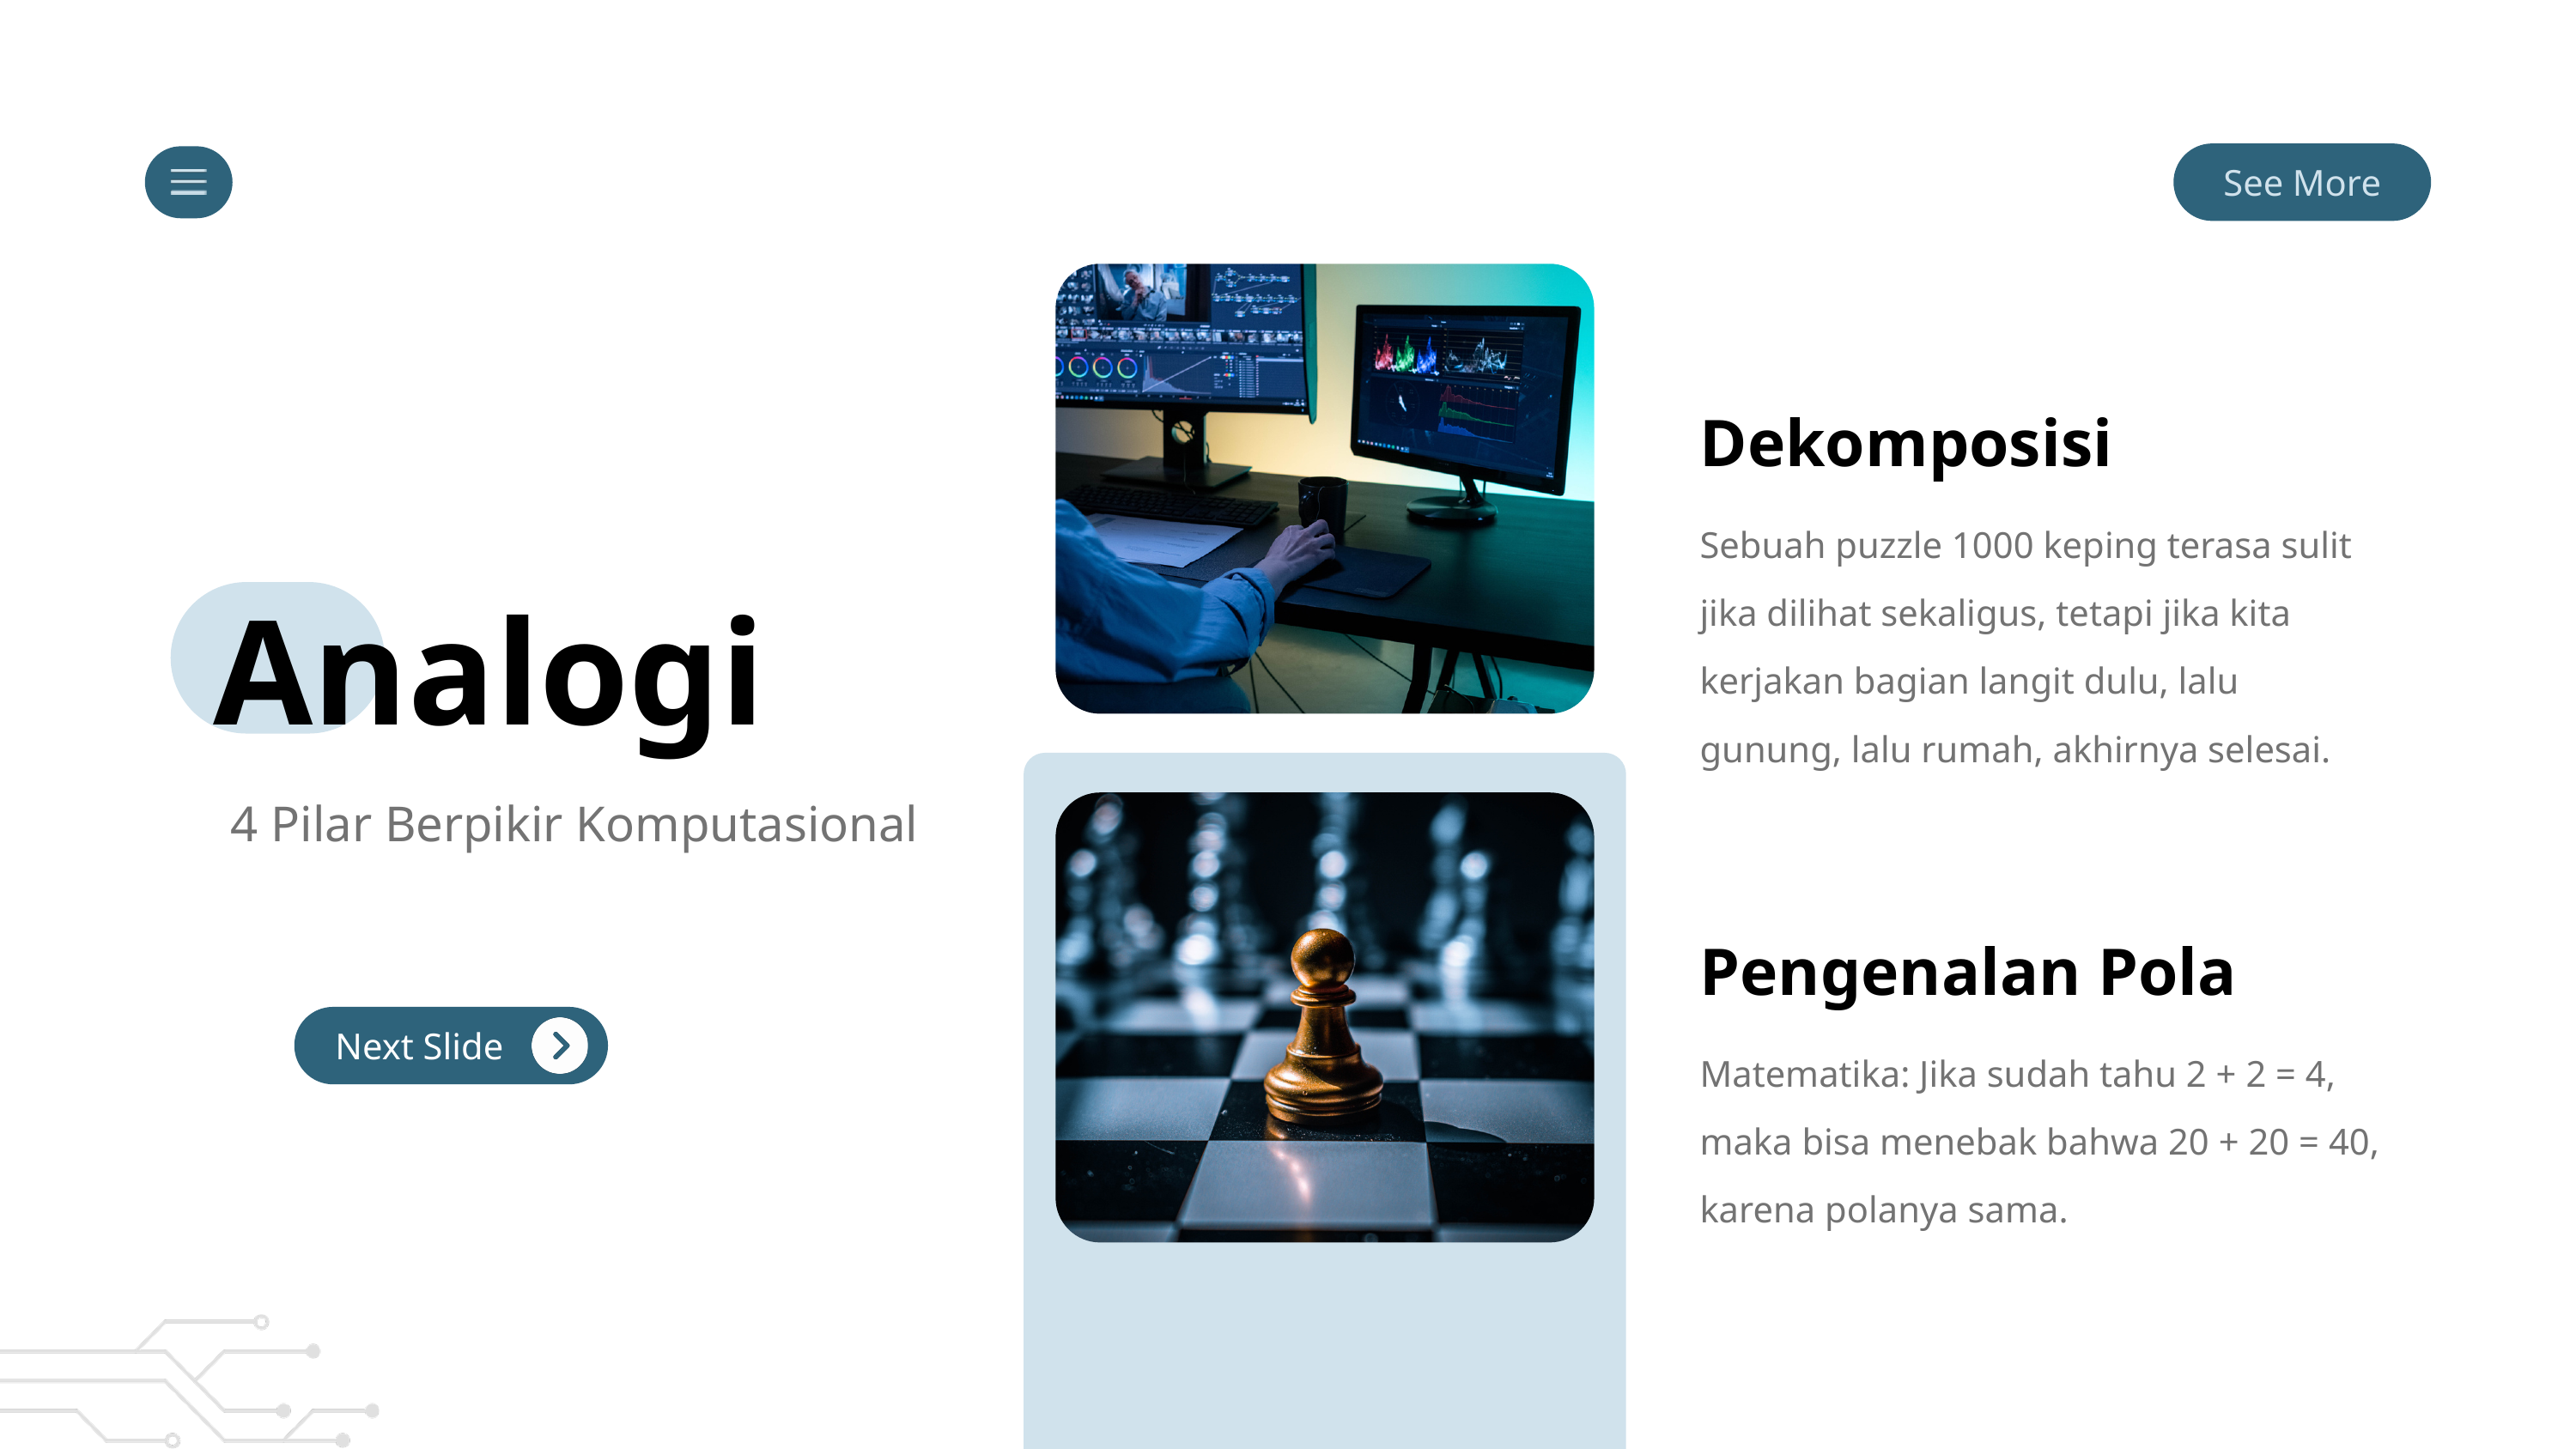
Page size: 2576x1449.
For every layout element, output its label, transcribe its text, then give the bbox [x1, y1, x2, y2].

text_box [1055, 791, 1595, 1243]
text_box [1023, 752, 1626, 1449]
text_box Analogi [213, 588, 1092, 755]
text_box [144, 146, 233, 219]
text_box Pengenalan Pola [1699, 934, 2293, 1009]
text_box Matematika: Jika sudah tahu 2 + 2 = 4, maka bisa menebak bahwa 20 + 20 = 40, karena polanya sama. [1699, 1026, 2411, 1231]
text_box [2173, 142, 2432, 221]
text_box [0, 1314, 380, 1449]
text_box 4 Pilar Berpikir Komputasional [230, 759, 1018, 852]
text_box Dekomposisi [1699, 405, 2293, 480]
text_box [1055, 263, 1595, 714]
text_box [294, 1006, 609, 1085]
text_box Sebuah puzzle 1000 keping terasa sulit jika dilihat sekaligus, tetapi jika kita kerjakan bagian langit dulu, lalu gunung, lalu rumah, akhirnya selesai. [1699, 497, 2368, 770]
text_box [170, 581, 386, 734]
